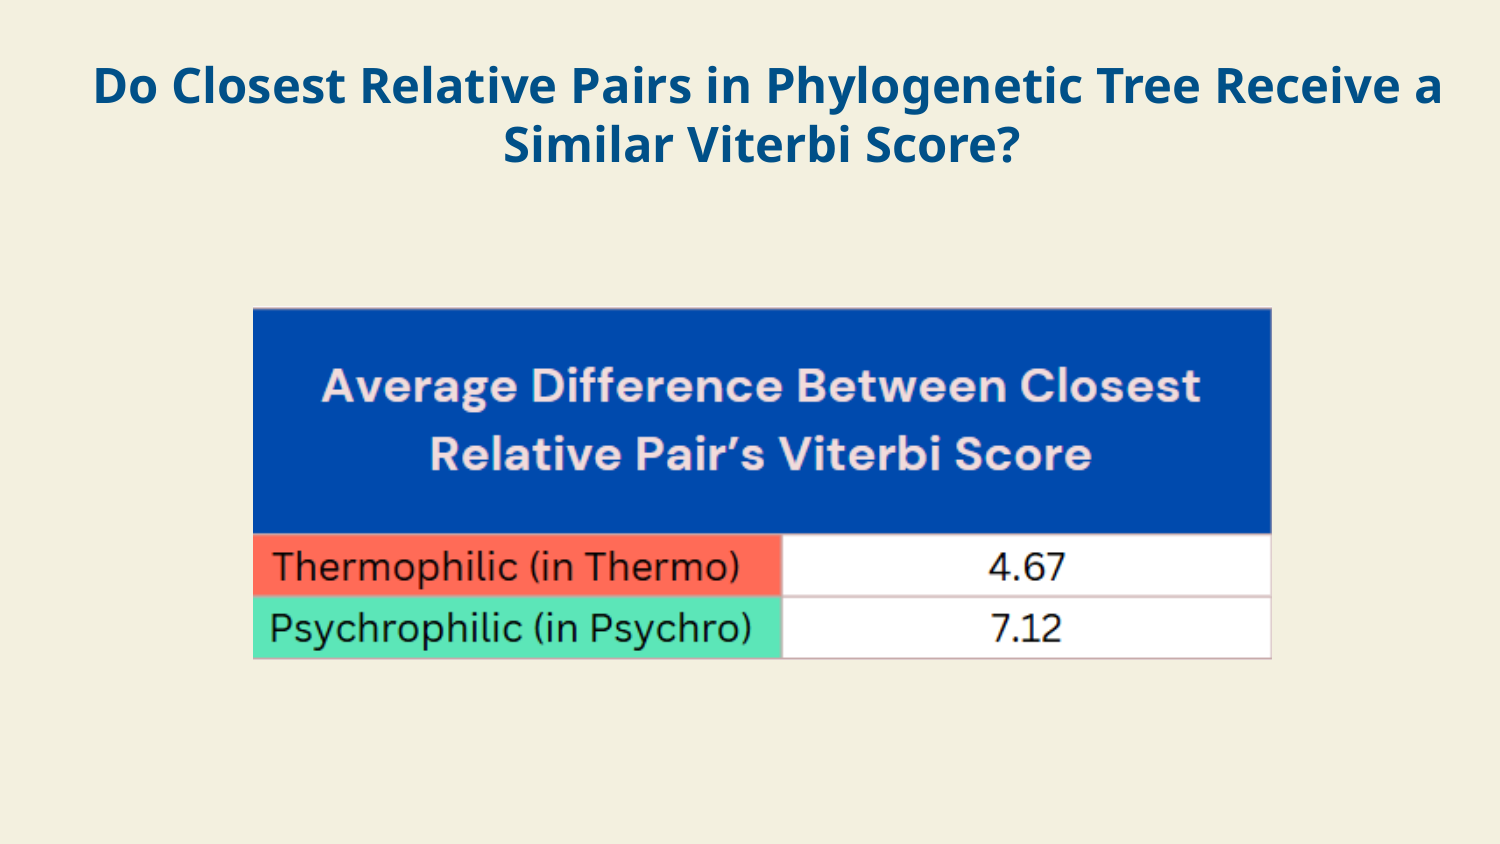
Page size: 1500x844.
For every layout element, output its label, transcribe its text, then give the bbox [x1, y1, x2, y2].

text_box Do Closest Relative Pairs in Phylogenetic Tree Receive a Similar Viterbi Score? [56, 39, 1469, 231]
picture [252, 305, 1273, 660]
